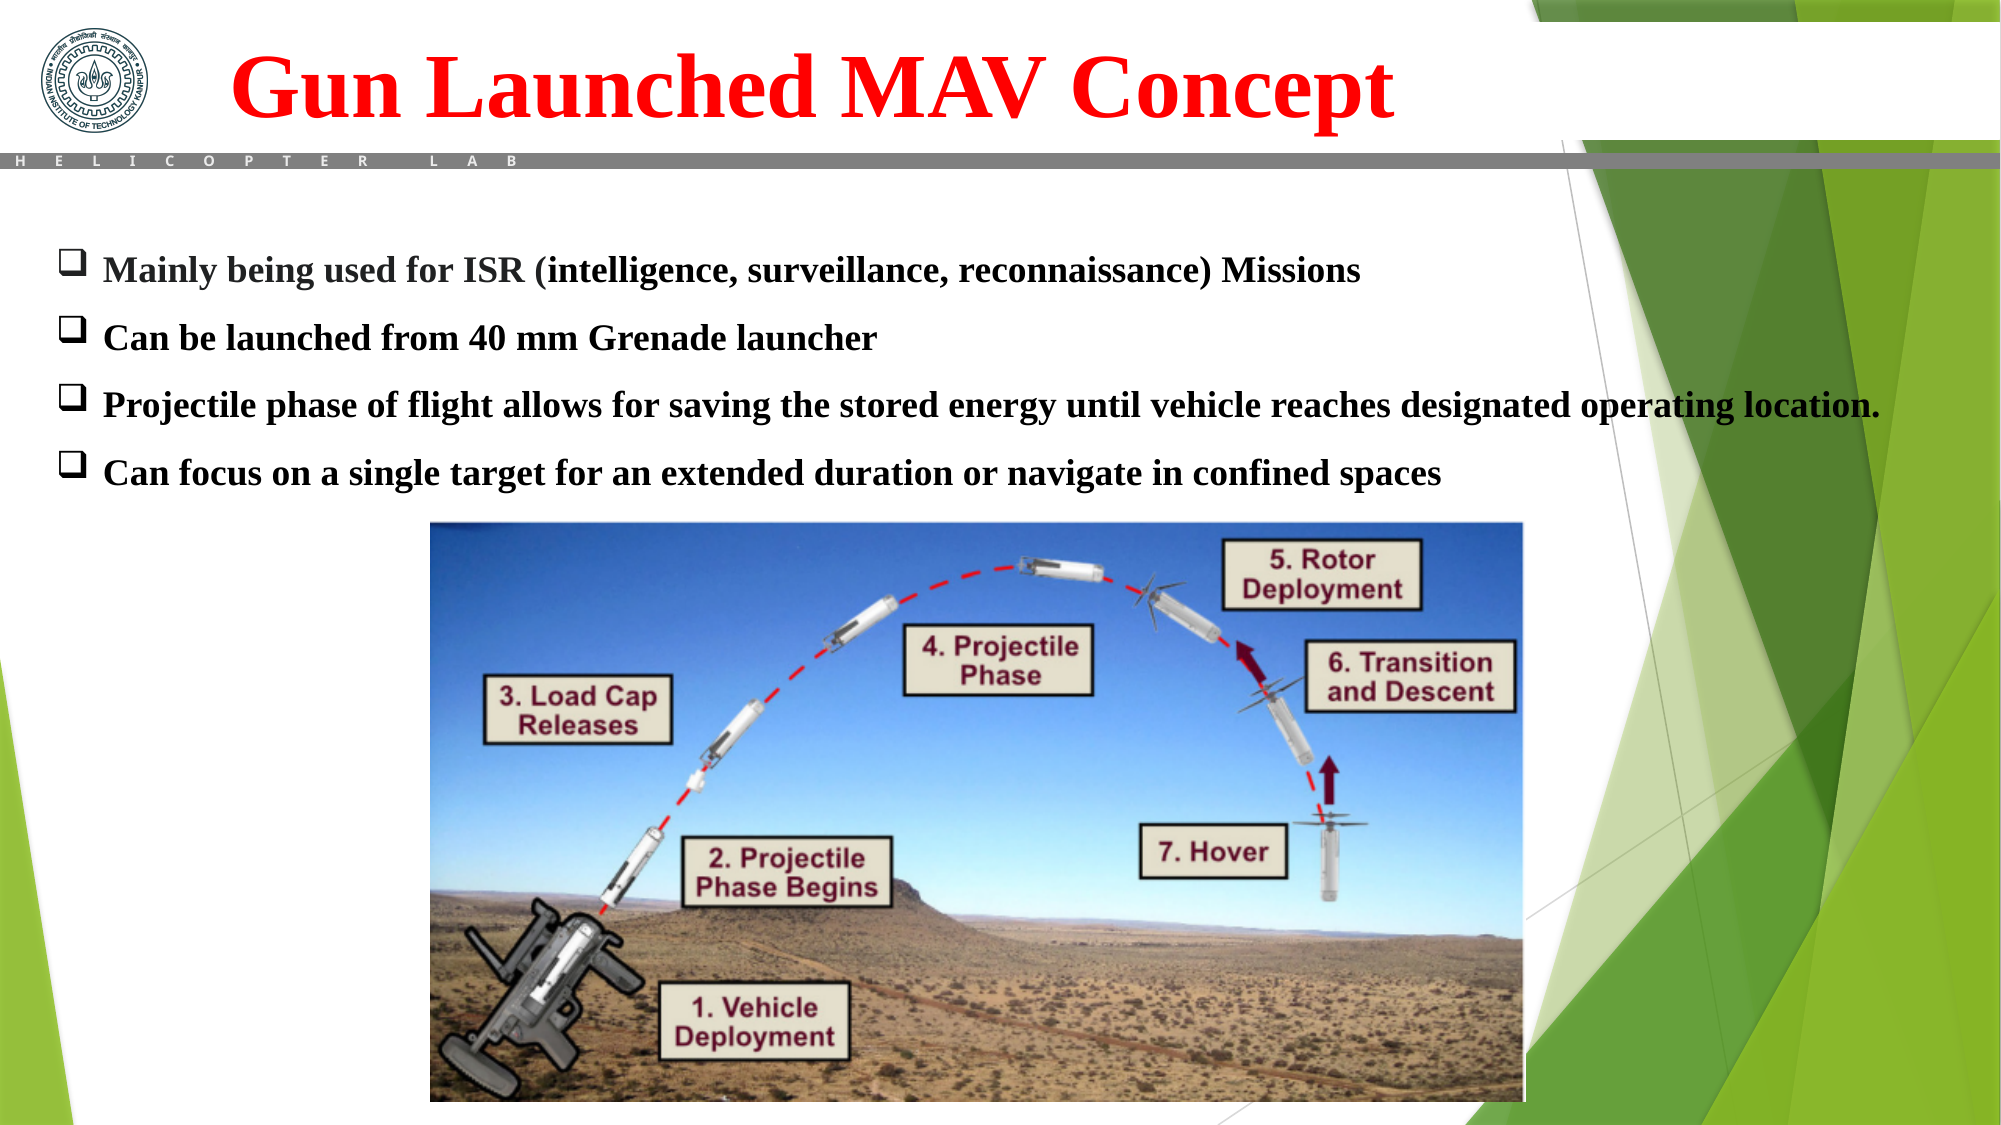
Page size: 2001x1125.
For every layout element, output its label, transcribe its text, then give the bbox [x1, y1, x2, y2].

text_box Gun Launched MAV Concept [190, 22, 2000, 140]
text_box Mainly being used for ISR (intelligence, surveillance, reconnaissance) Missions Can be launched from 40 mm Grenade launcher Projectile phase of flight allows for saving the stored energy until vehicle reaches designated operating location. Can focus on a single target for an extended duration or navigate in confined spaces [41, 215, 1984, 269]
picture [429, 519, 1527, 1102]
text_box Mainly being used for ISR (intelligence, surveillance, reconnaissance) Missions Can be launched from 40 mm Grenade launcher Projectile phase of flight allows for saving the stored energy until vehicle reaches designated operating location. Can focus on a single target for an extended duration or navigate in confined spaces [41, 282, 1984, 680]
picture [40, 28, 148, 134]
text_box HELICOPTER LAB [0, 153, 2000, 169]
